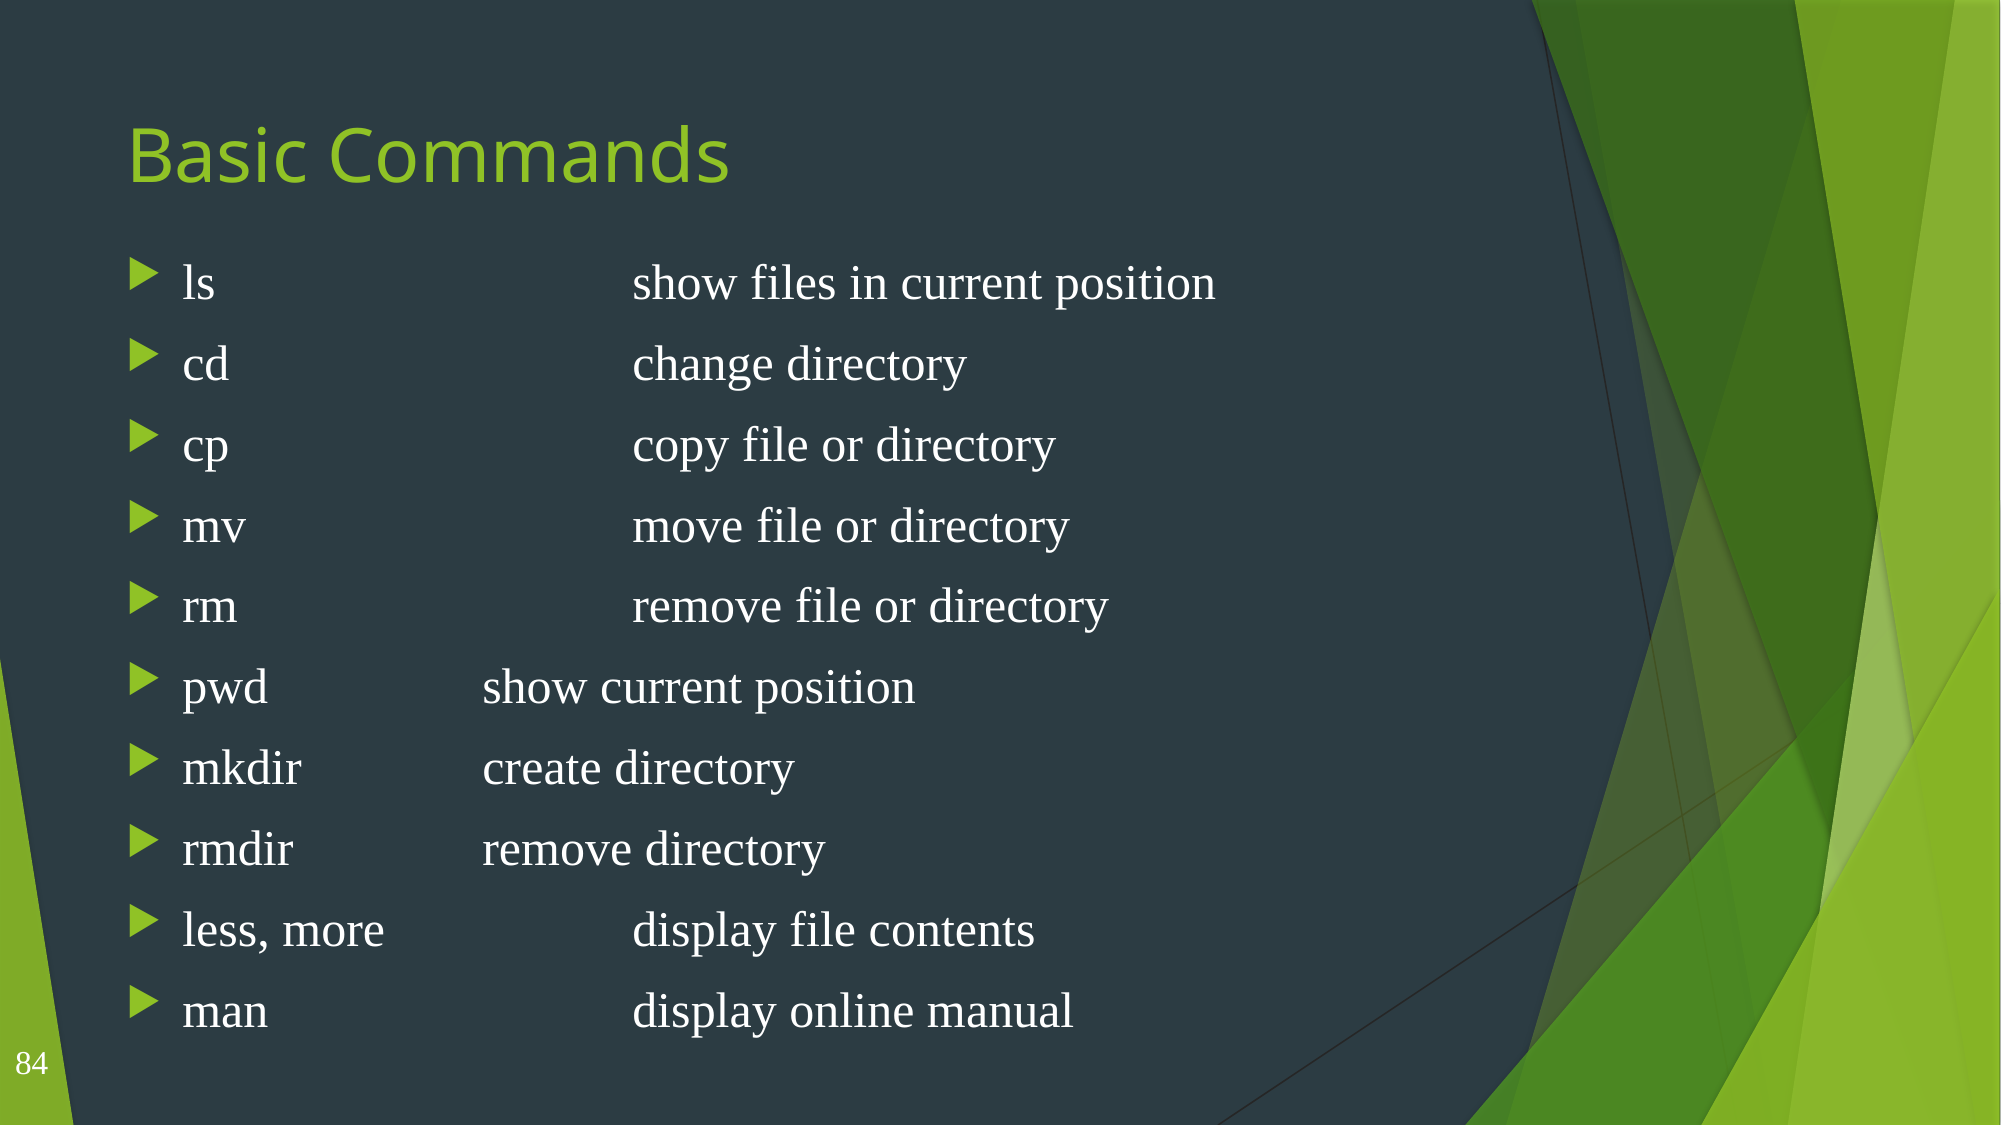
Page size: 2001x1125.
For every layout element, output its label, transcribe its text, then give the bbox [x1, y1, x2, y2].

title Basic Commands [111, 99, 1725, 241]
list ls show files in current position cd change directory cp copy file or directory mv move file or directory rm remove file or directory pwd show current position mkdir create directory rmdir remove directory less, more display file contents man display online manual [111, 241, 1725, 1065]
slide_number 84 [0, 1024, 350, 1100]
